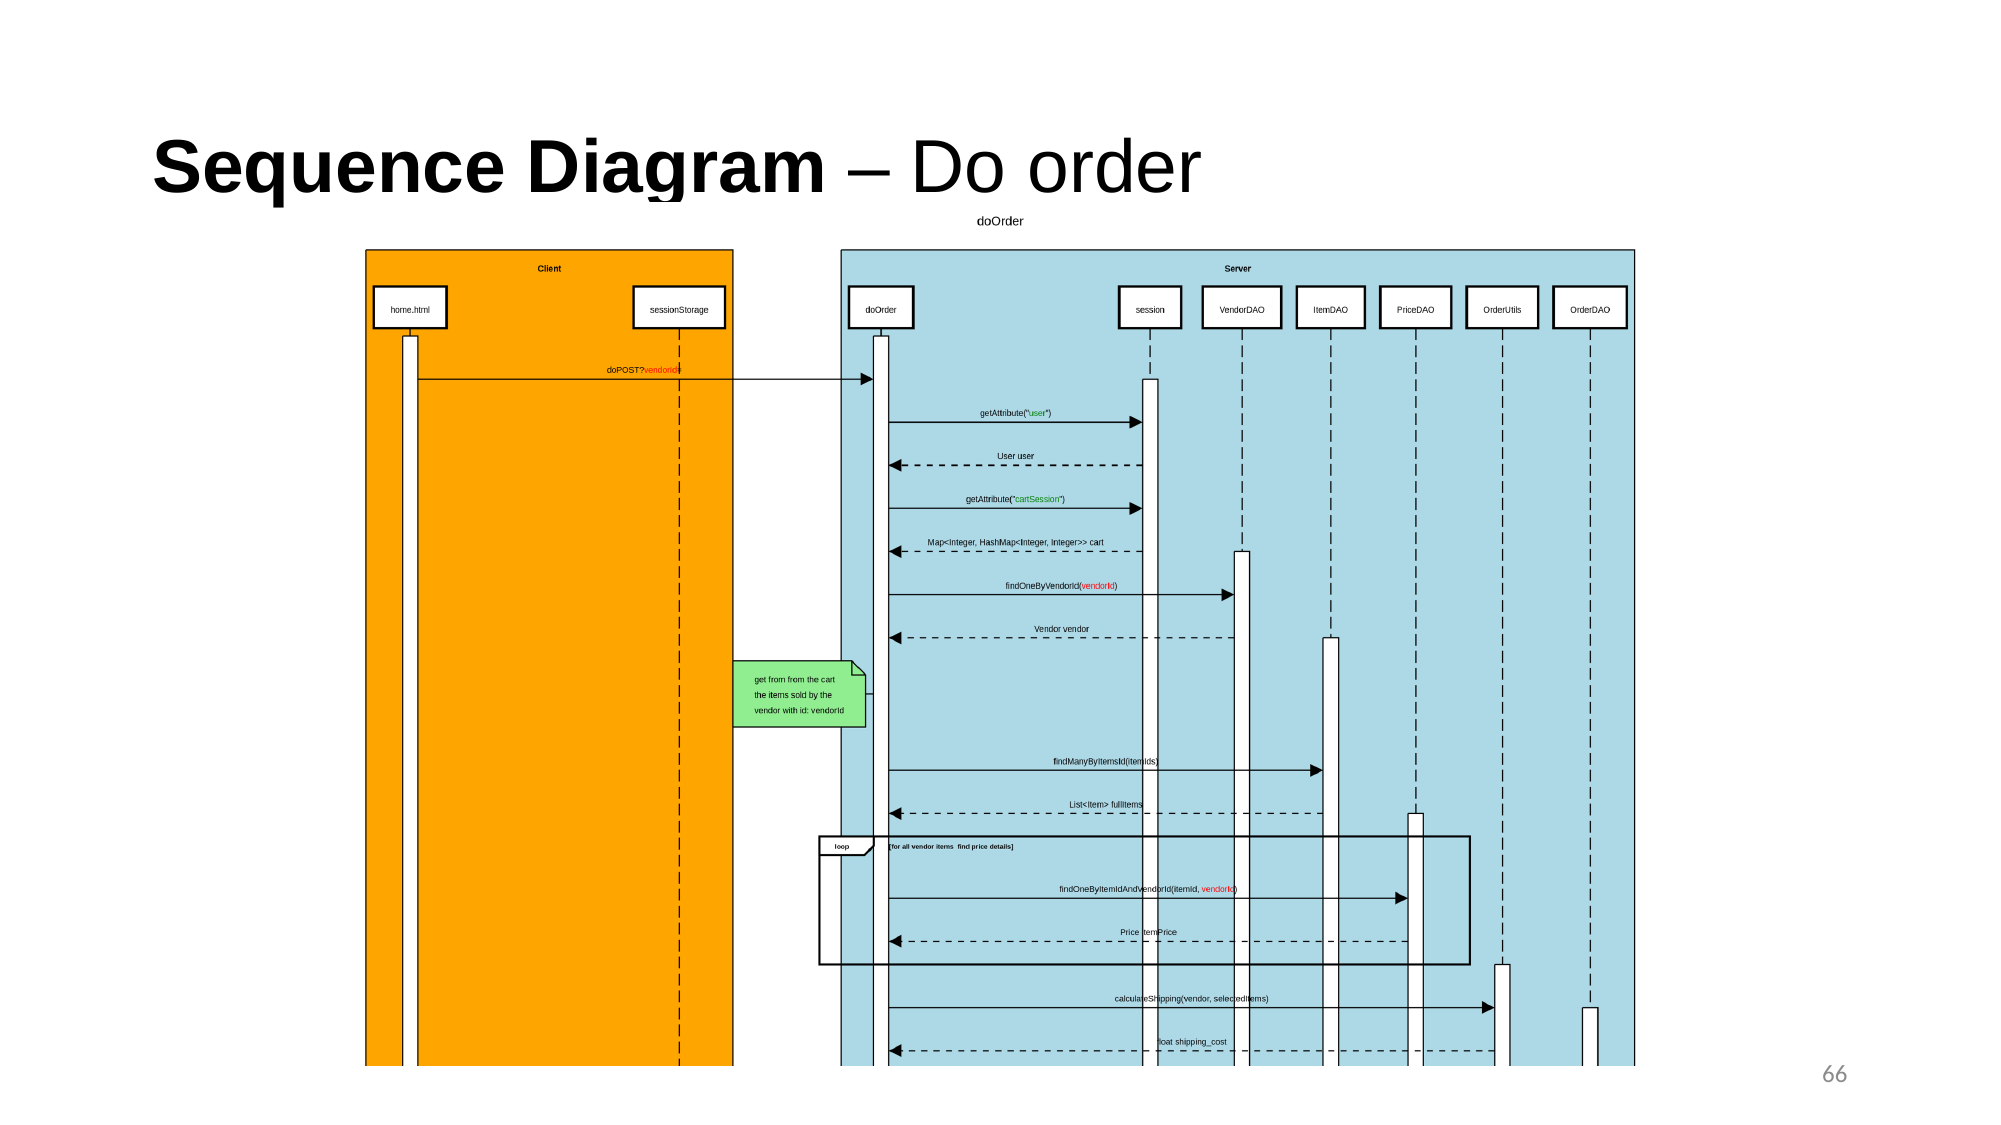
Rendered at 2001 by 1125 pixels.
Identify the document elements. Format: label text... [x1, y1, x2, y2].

text_box Sequence Diagram – Do order [137, 59, 1863, 278]
picture [358, 201, 1642, 1066]
text_box 66 [1412, 1042, 1863, 1103]
